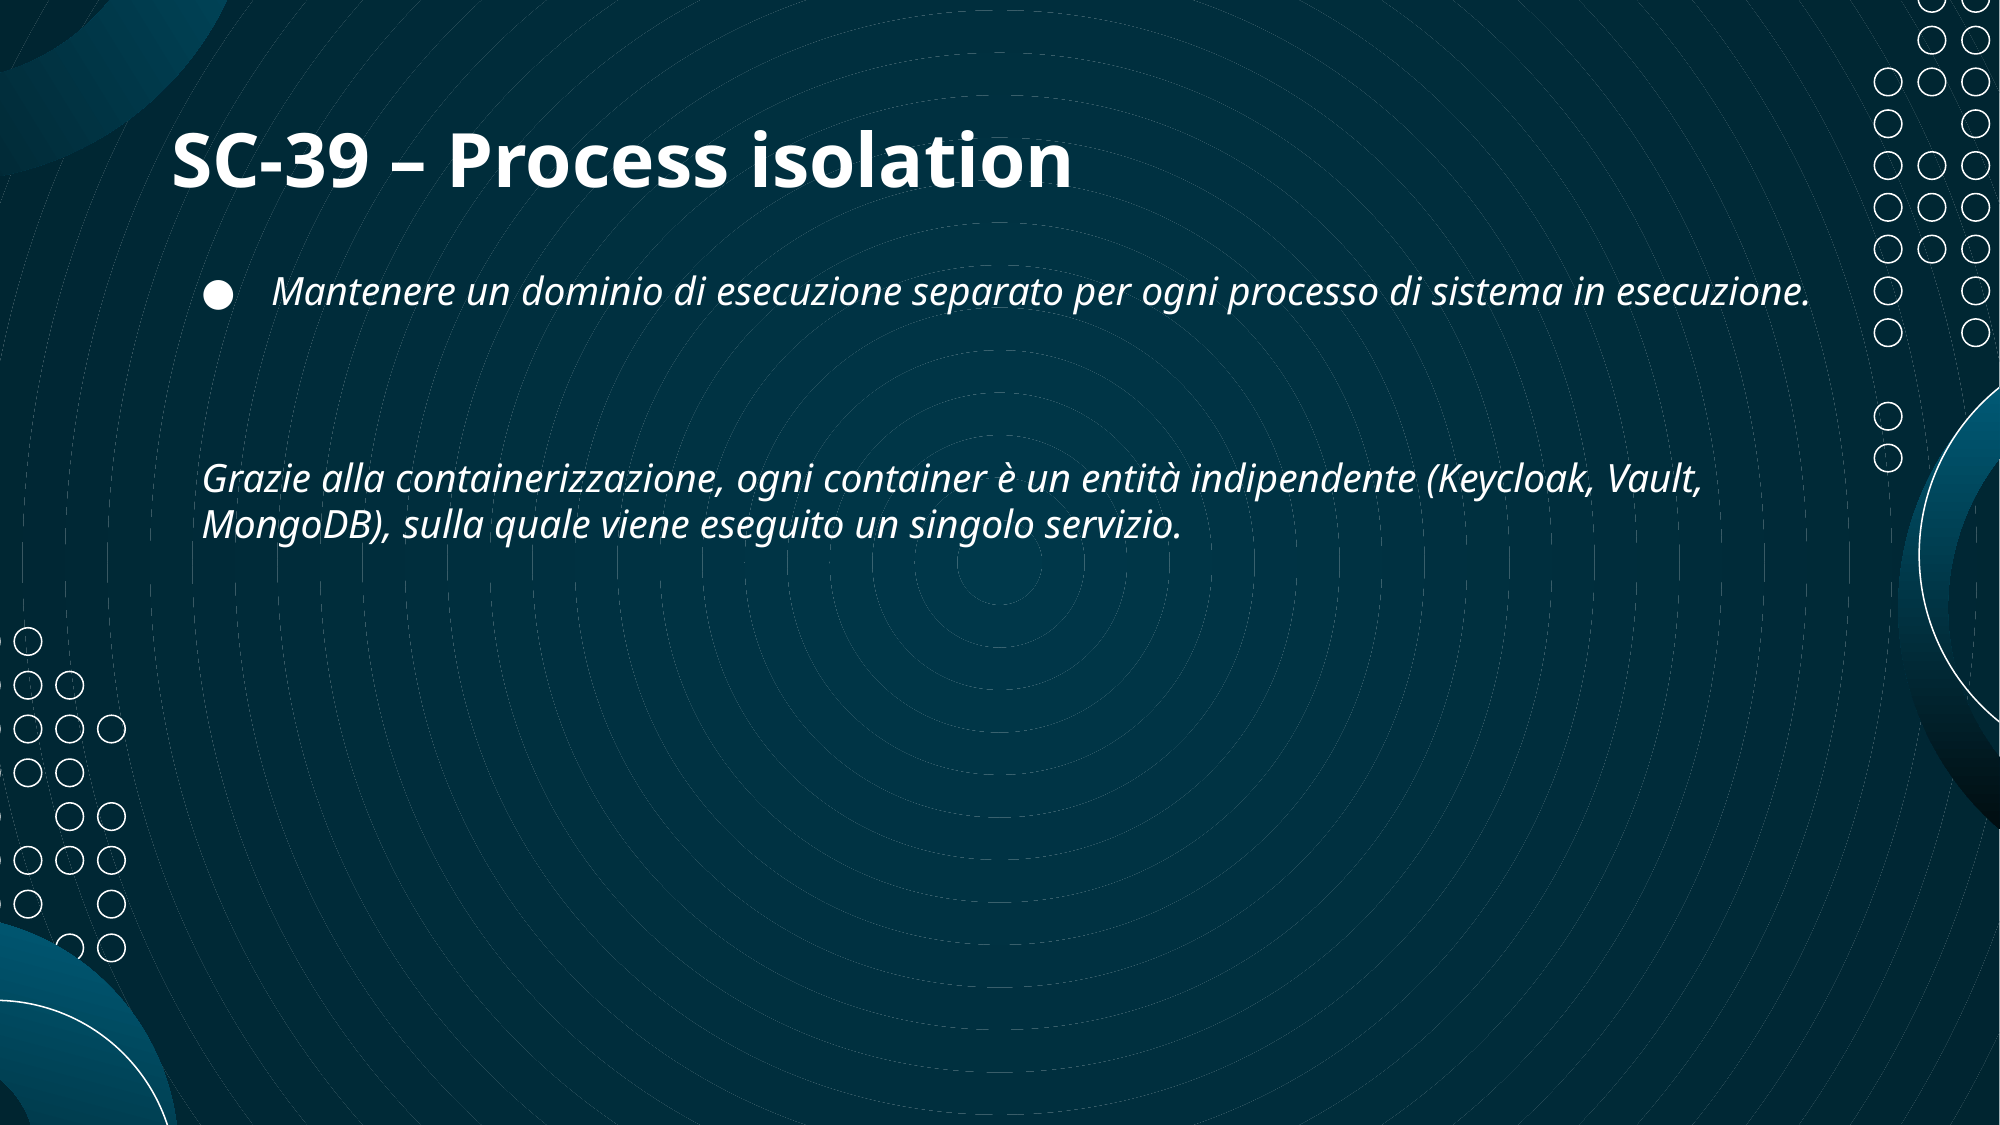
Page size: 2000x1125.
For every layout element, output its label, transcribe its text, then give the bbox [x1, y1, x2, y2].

list Mantenere un dominio di esecuzione separato per ogni processo di sistema in esecuzione. Grazie alla containerizzazione, ogni container è un entità indipendente (Keycloak, Vault, MongoDB), sulla quale viene eseguito un singolo servizio. [155, 252, 1844, 1000]
title SC-39 – Process isolation [155, 97, 1844, 252]
